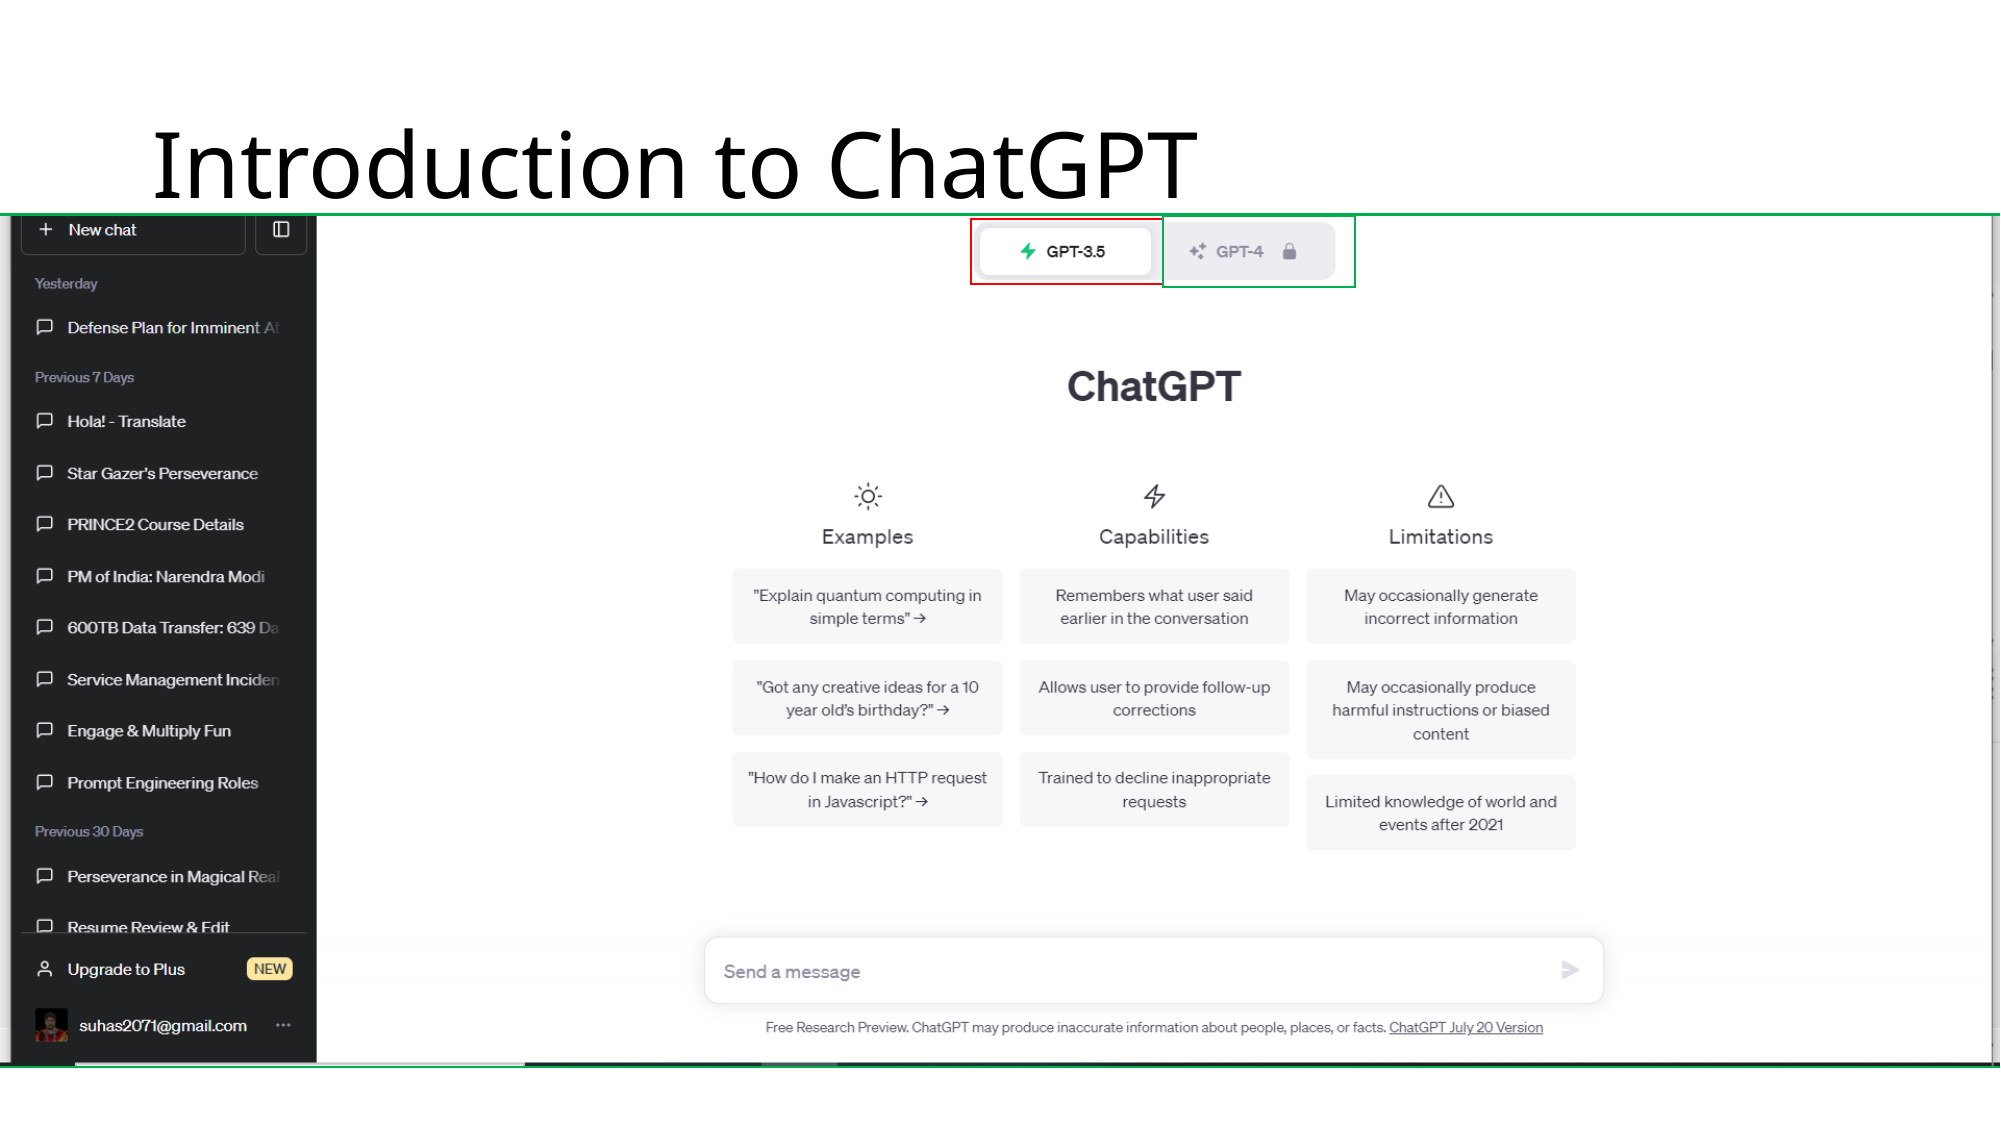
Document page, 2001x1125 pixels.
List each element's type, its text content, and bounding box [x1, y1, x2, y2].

picture [0, 215, 2000, 1066]
title Introduction to ChatGPT [137, 59, 1863, 213]
